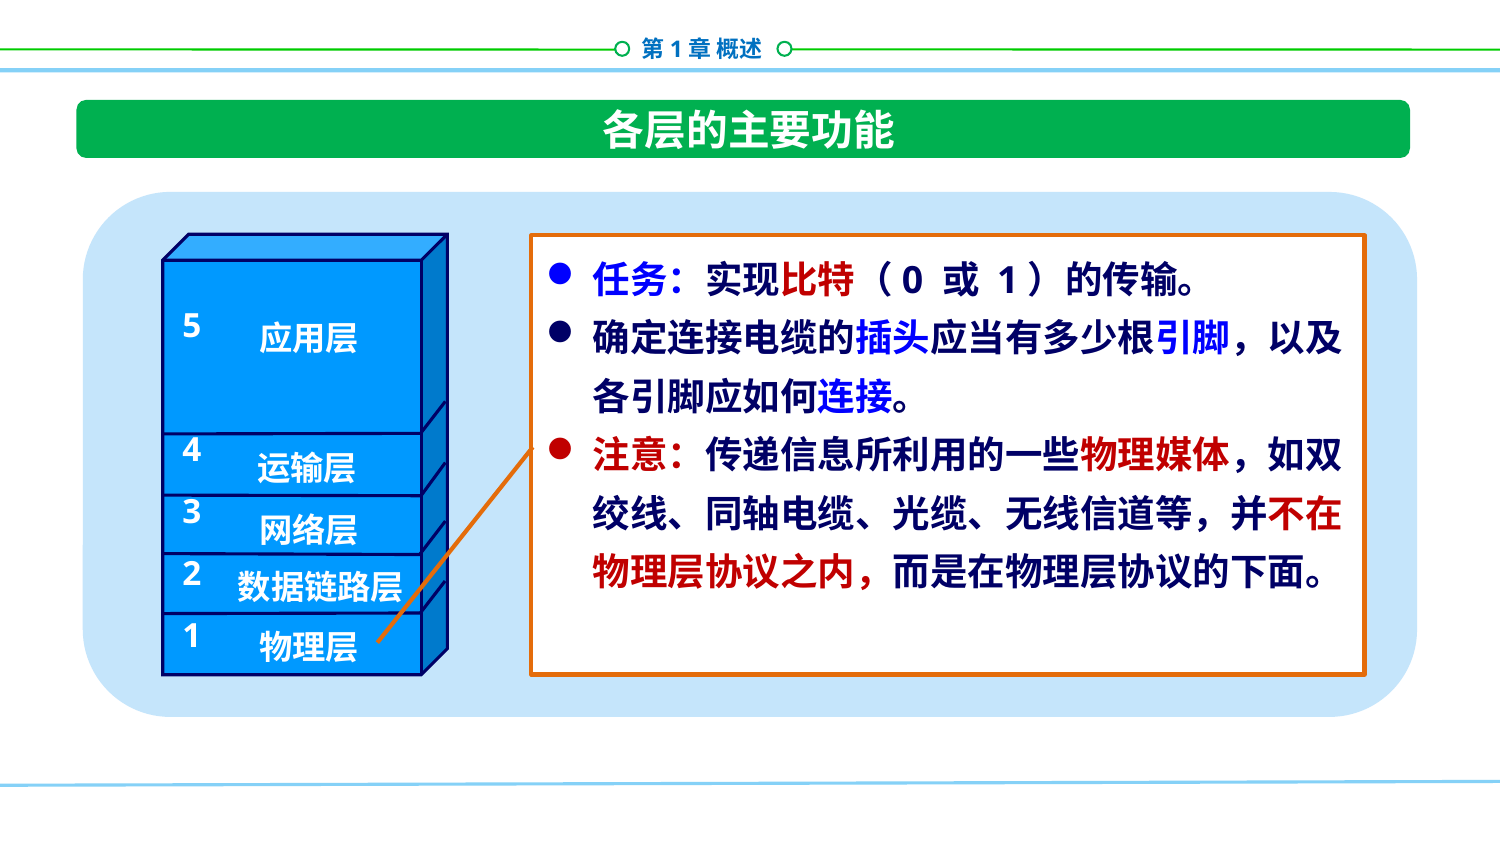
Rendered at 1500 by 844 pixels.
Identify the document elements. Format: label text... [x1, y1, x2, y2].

text_box 任务：实现比特（0 或 1）的传输。 确定连接电缆的插头应当有多少根引脚，以及各引脚应如何连接。 注意：传递信息所利用的一些物理媒体，如双绞线、同轴电缆、光缆、无线信道等，并不在物理层协议之内，而是在物理层协议的下面。 [452, 233, 1367, 677]
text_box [161, 233, 448, 704]
list 各层的主要功能 [204, 99, 1293, 158]
text_box [80, 189, 1420, 720]
